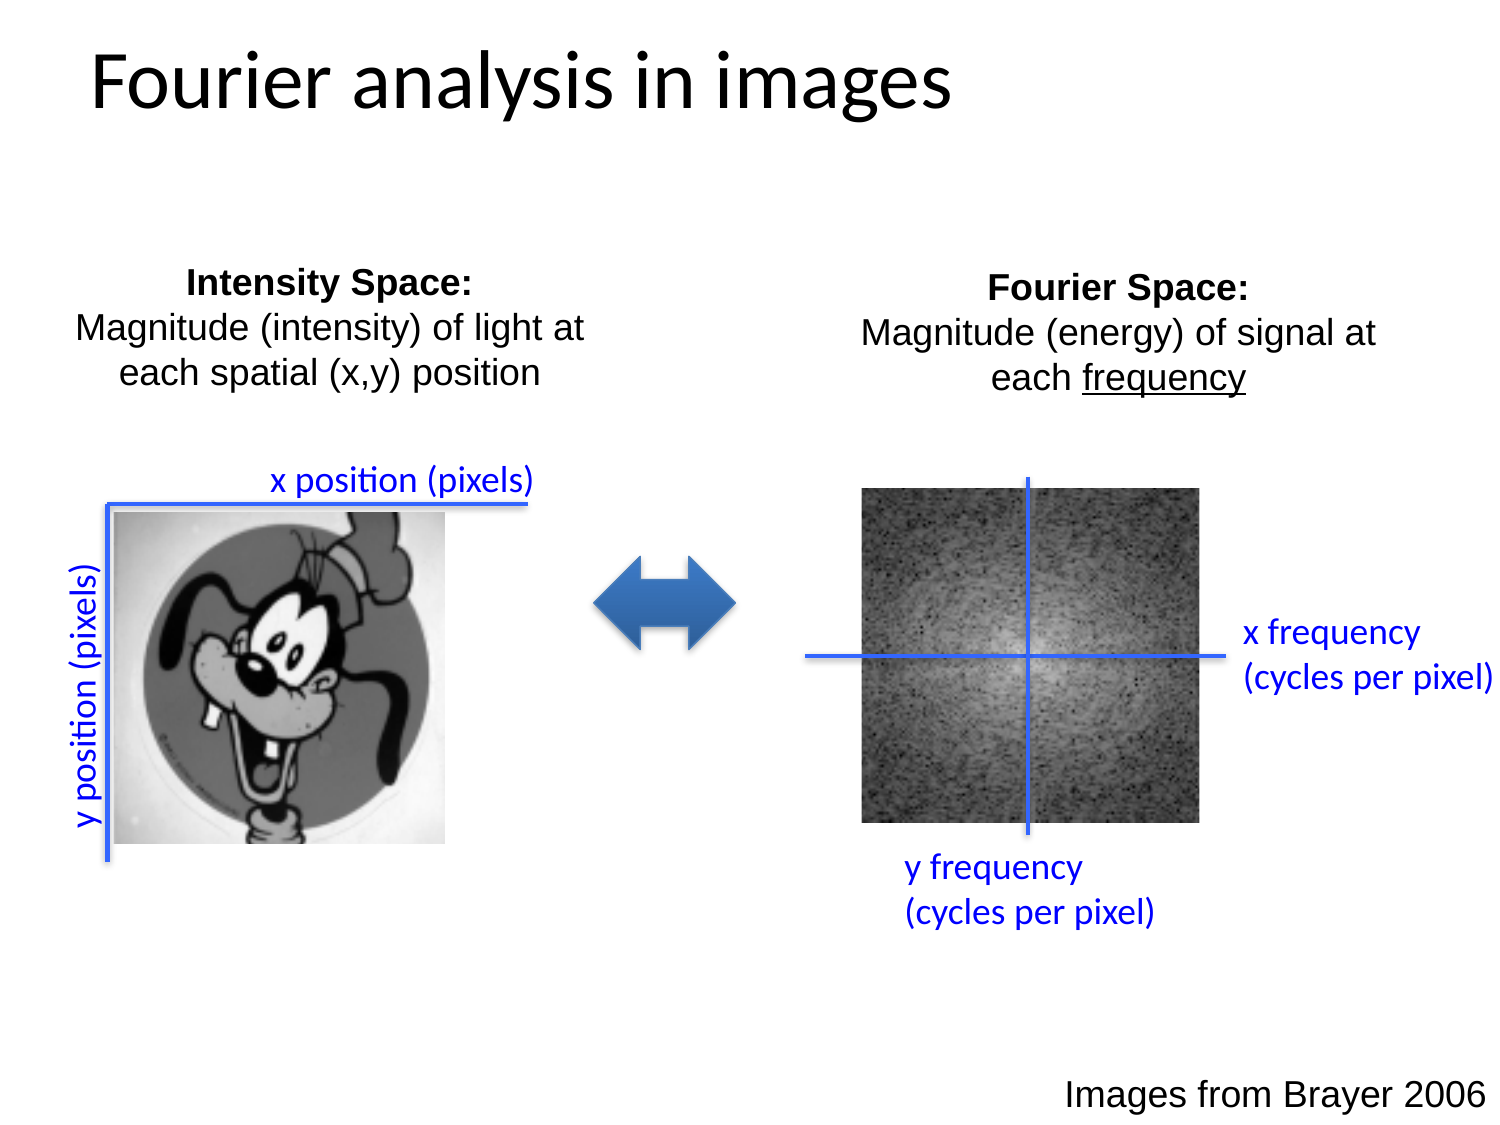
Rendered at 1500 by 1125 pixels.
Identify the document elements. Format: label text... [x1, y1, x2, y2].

picture [113, 512, 446, 844]
text_box Fourier Space: Magnitude (energy) of signal at each frequency [841, 255, 1396, 406]
picture [861, 656, 1027, 823]
text_box y position (pixels) [50, 548, 103, 844]
text_box Intensity Space: Magnitude (intensity) of light at each spatial (x,y) position [52, 250, 607, 401]
text_box y frequency (cycles per pixel) [889, 834, 1172, 940]
picture [1029, 488, 1200, 655]
text_box x frequency (cycles per pixel) [1228, 599, 1500, 704]
picture [1029, 656, 1200, 823]
title Fourier analysis in images [75, 0, 1425, 150]
picture [861, 488, 1027, 655]
text_box Images from Brayer 2006 [1049, 1062, 1500, 1122]
text_box x position (pixels) [255, 447, 550, 508]
text_box [593, 555, 736, 651]
